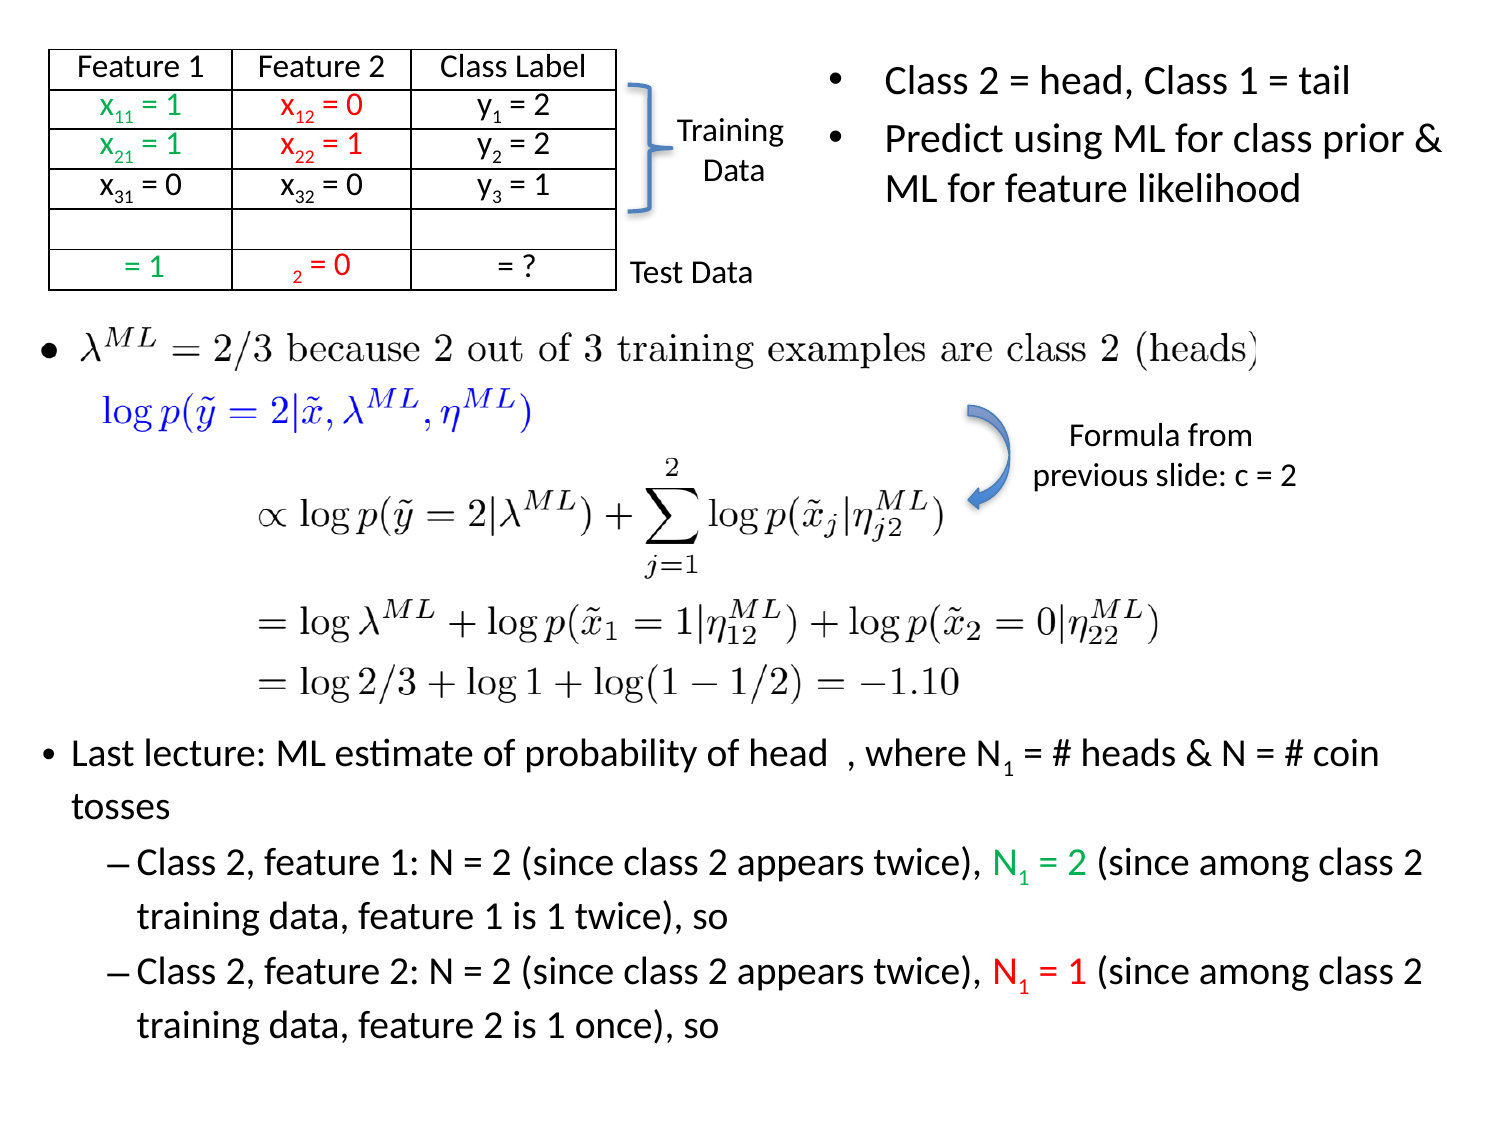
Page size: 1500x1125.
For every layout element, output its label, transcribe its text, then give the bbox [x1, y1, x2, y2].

text_box Training Data [661, 101, 807, 196]
text_box Test Data [614, 242, 769, 298]
picture [40, 326, 1256, 729]
text_box Formula from previous slide: c = 2 [1260, 405, 1341, 500]
text_box [627, 82, 661, 214]
